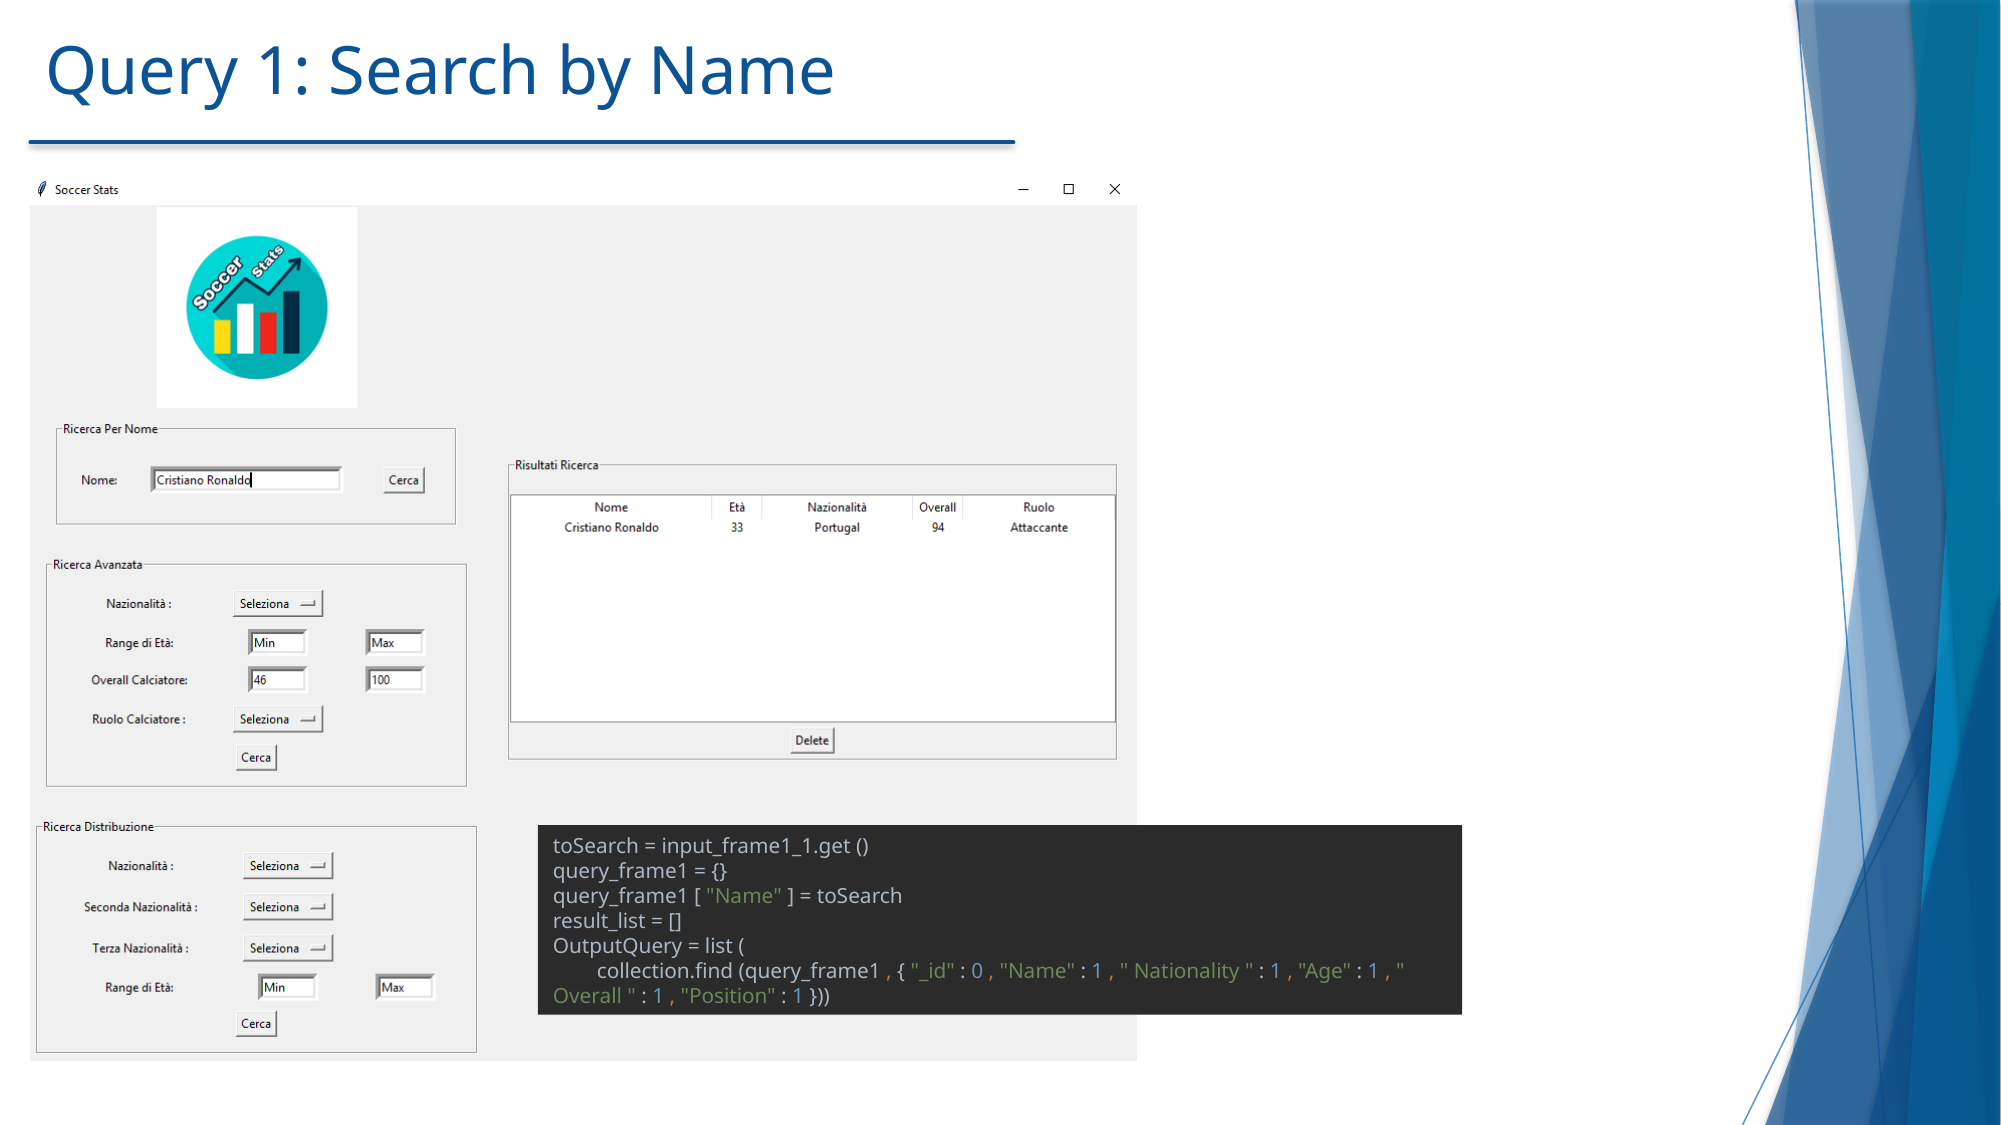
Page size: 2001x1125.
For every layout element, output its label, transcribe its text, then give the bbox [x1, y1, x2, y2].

title Query 1: Search by Name [30, 20, 1164, 147]
text_box toSearch = input_frame1_1.get () query_frame1 = {} query_frame1 [ "Name" ] = toSearch result_list = [] OutputQuery = list ( collection.find (query_frame1 , { "_id" : 0 , "Name" : 1 , " Nationality " : 1 , "Age" : 1 , " Overall " : 1 , "Position" : 1 })) [1141, 825, 1463, 1015]
picture [29, 175, 1137, 1062]
